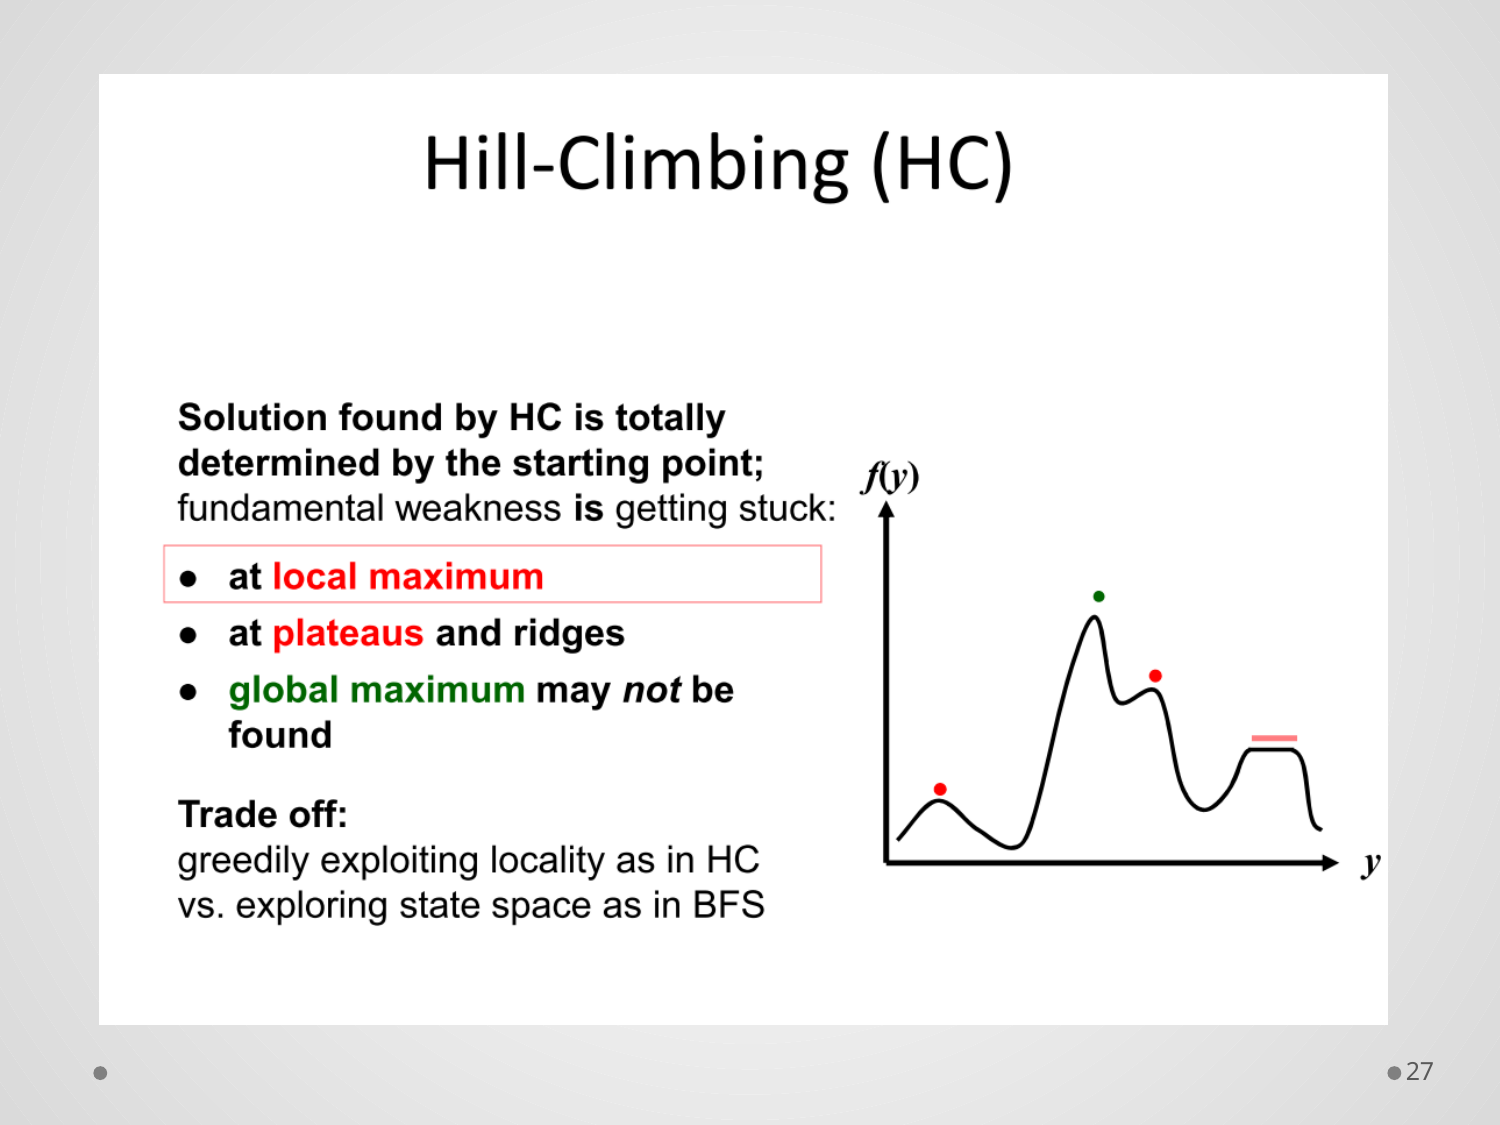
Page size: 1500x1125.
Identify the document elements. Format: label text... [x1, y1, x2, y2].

slide_number 27 [1401, 1042, 1494, 1103]
picture [99, 74, 1388, 1025]
